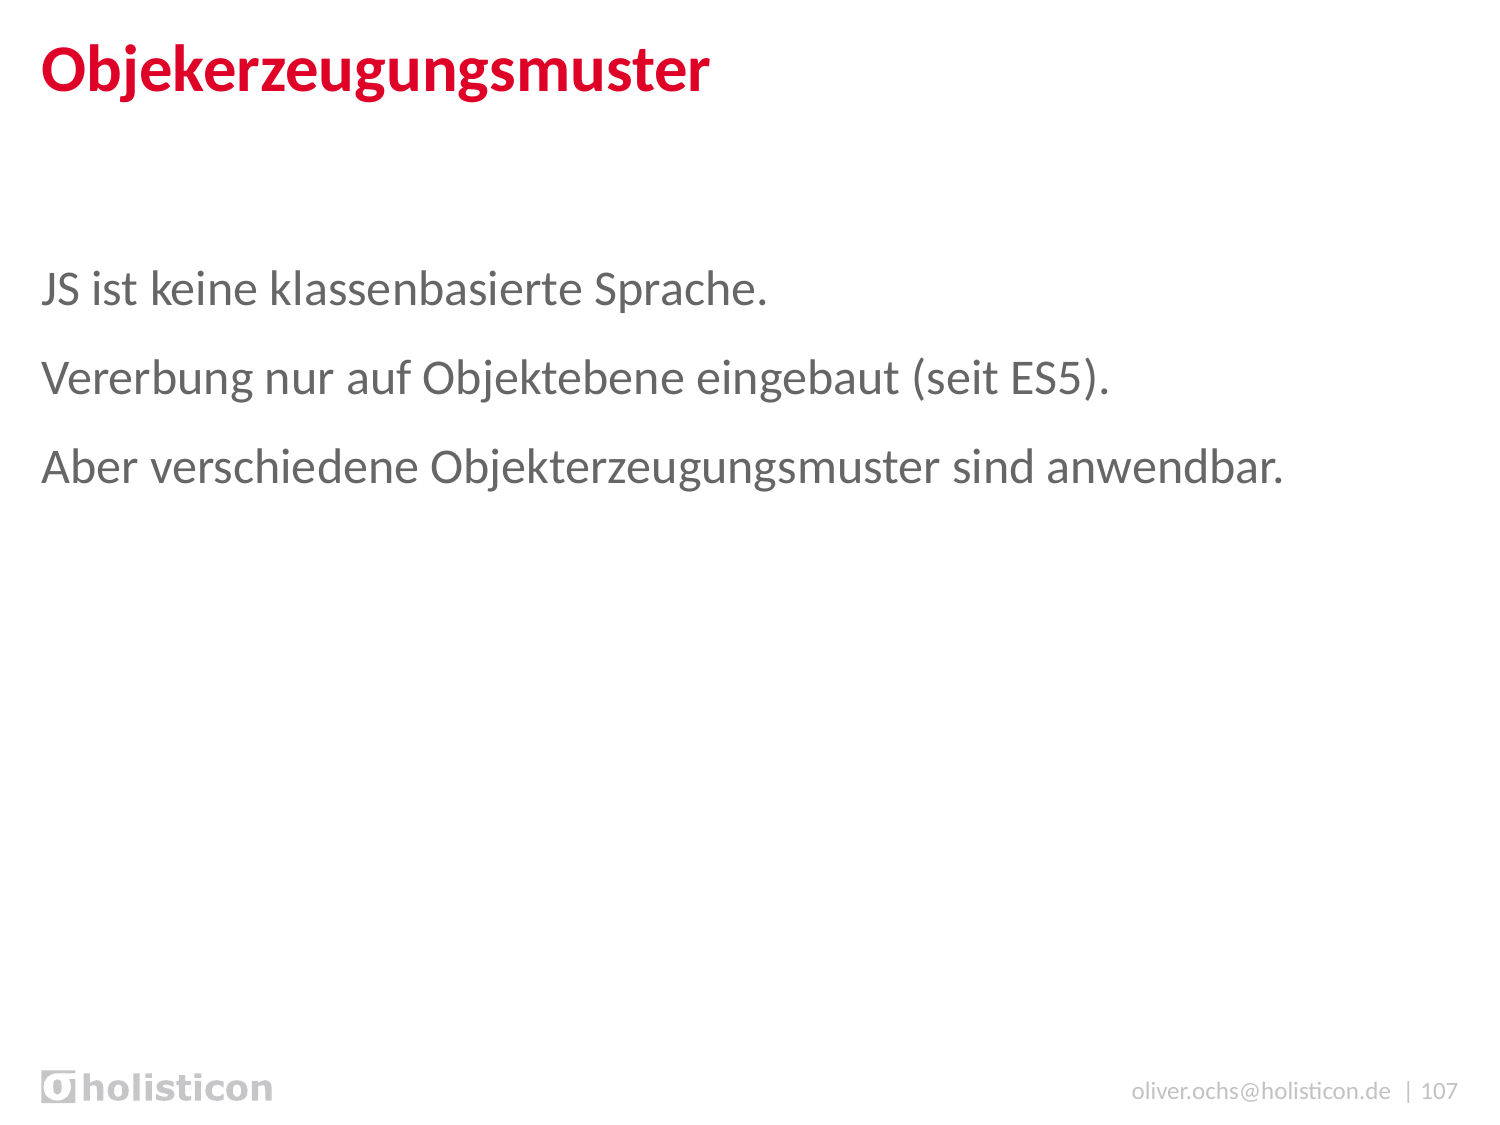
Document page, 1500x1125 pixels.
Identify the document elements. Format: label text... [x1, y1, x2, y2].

list JS ist keine klassenbasierte Sprache. Vererbung nur auf Objektebene eingebaut (seit ES5). Aber verschiedene Objekterzeugungsmuster sind anwendbar. [41, 255, 1436, 973]
title Objekerzeugungsmuster [41, 24, 1436, 188]
